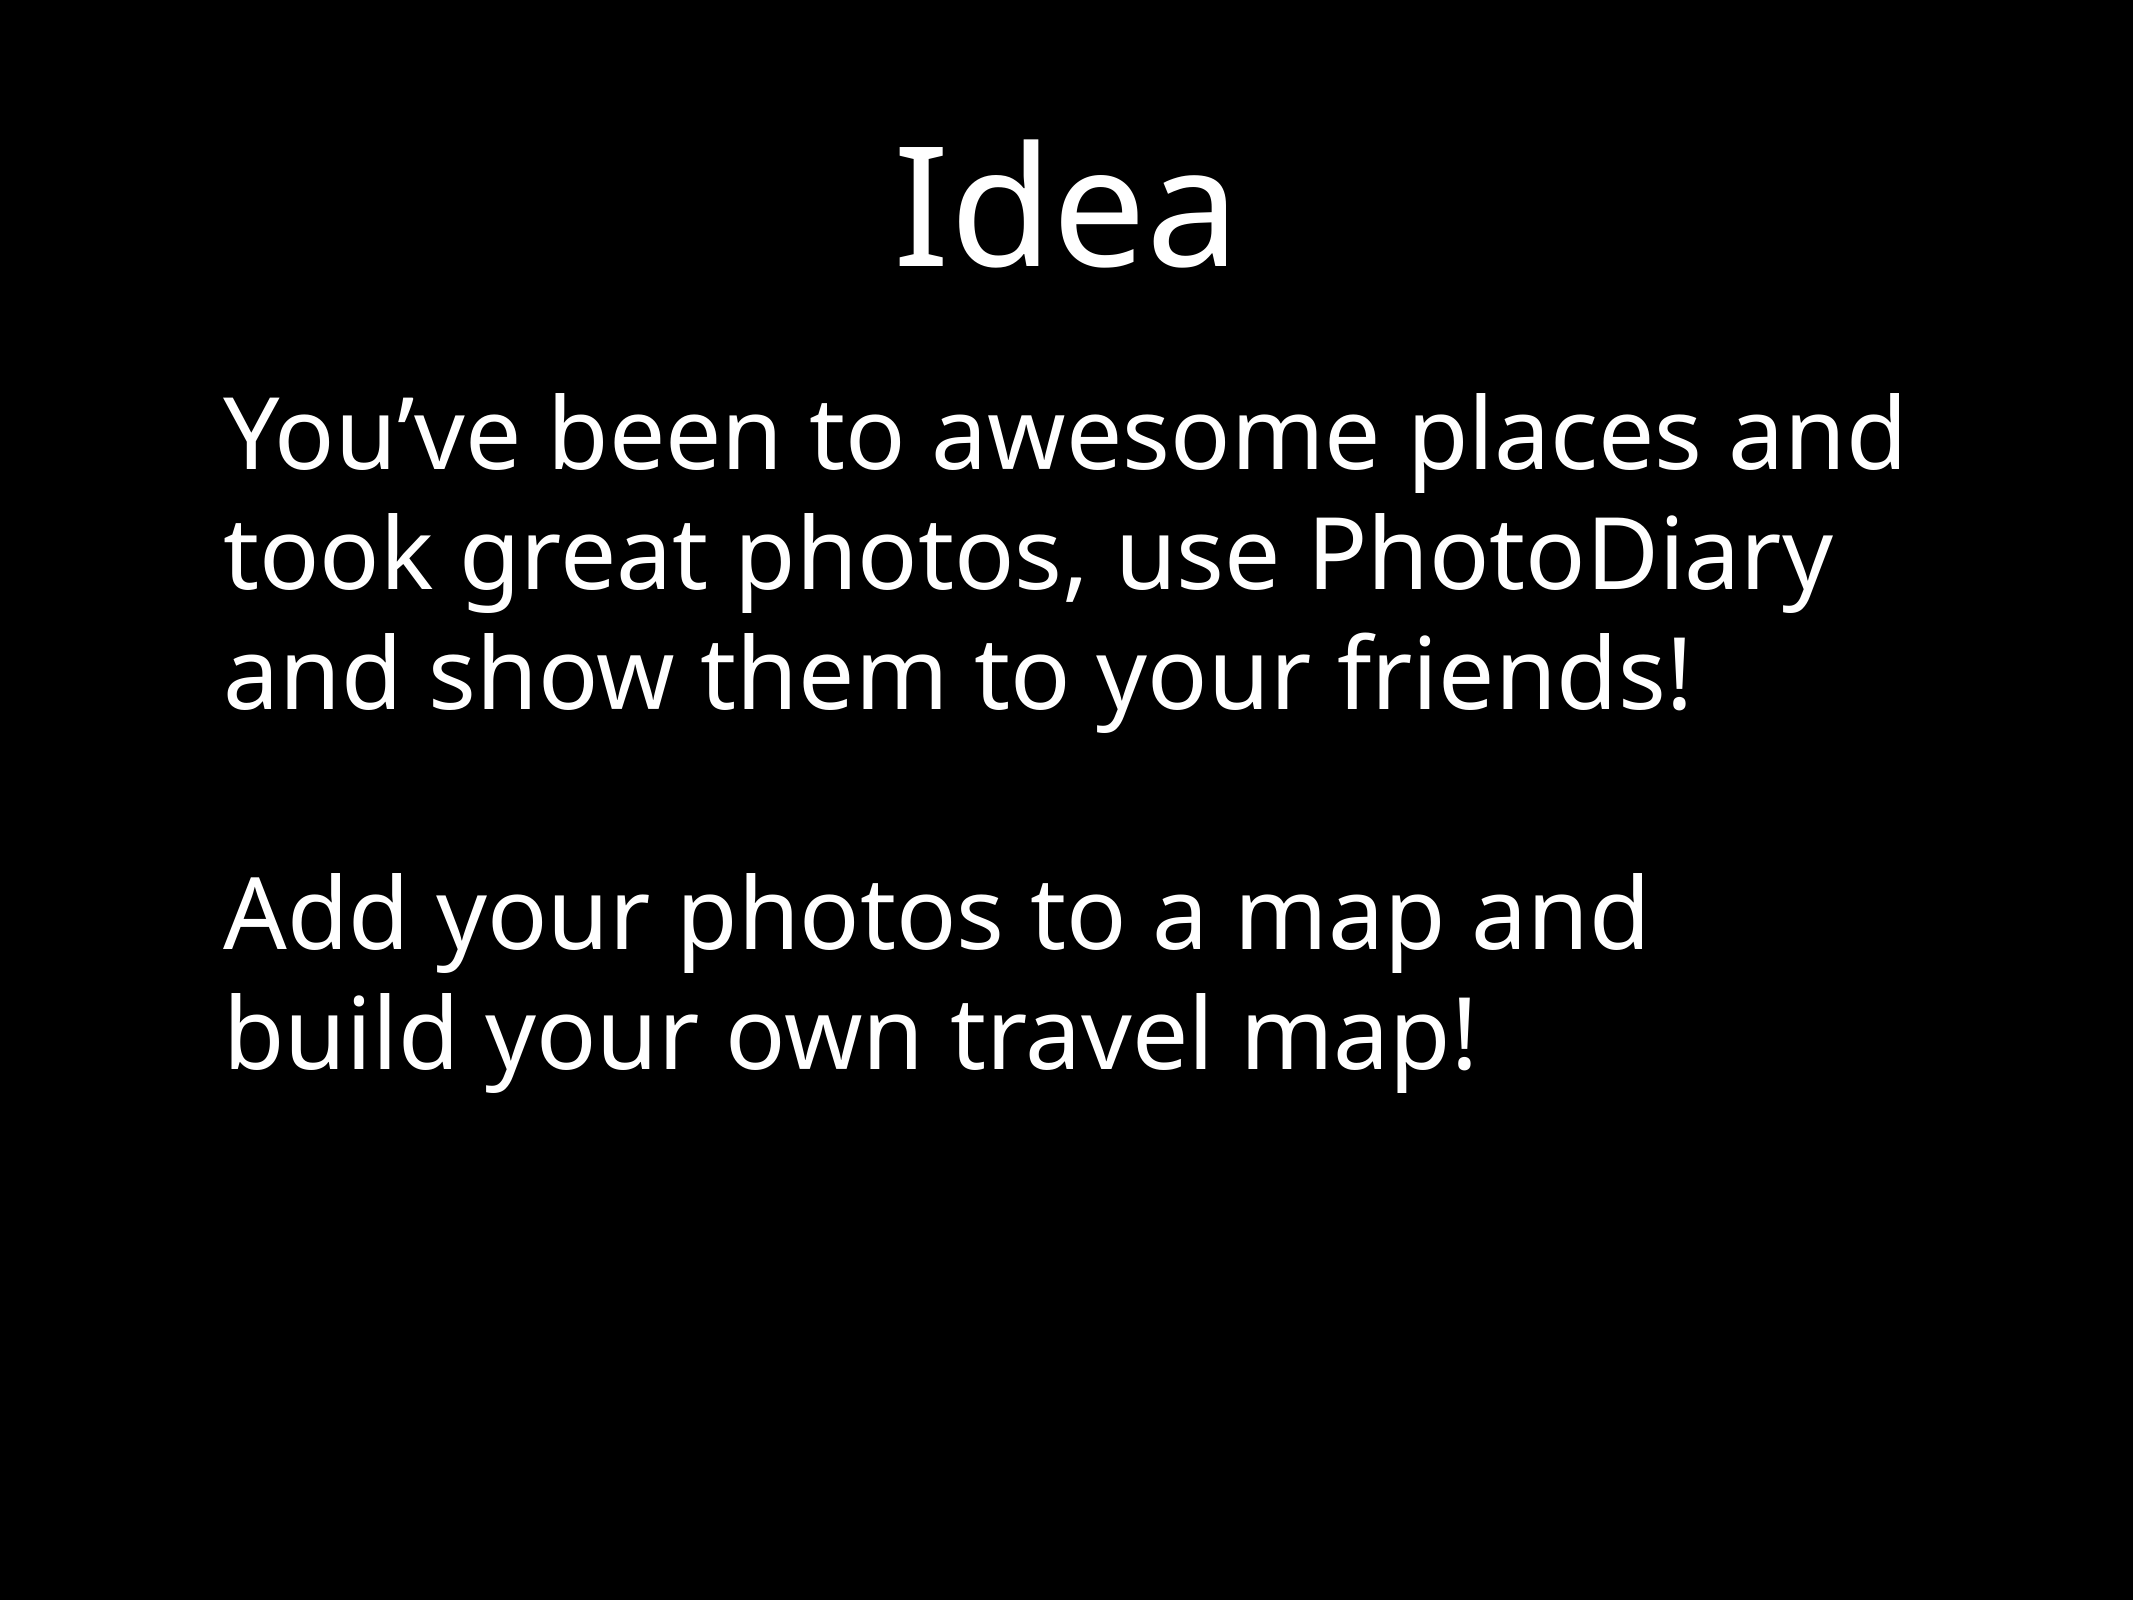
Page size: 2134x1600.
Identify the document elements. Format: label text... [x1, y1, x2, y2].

list You’ve been to awesome places and took great photos, use PhotoDiary and show them to your friends! Add your photos to a map and build your own travel map! [208, 354, 1925, 1493]
title Idea [208, 67, 1925, 315]
